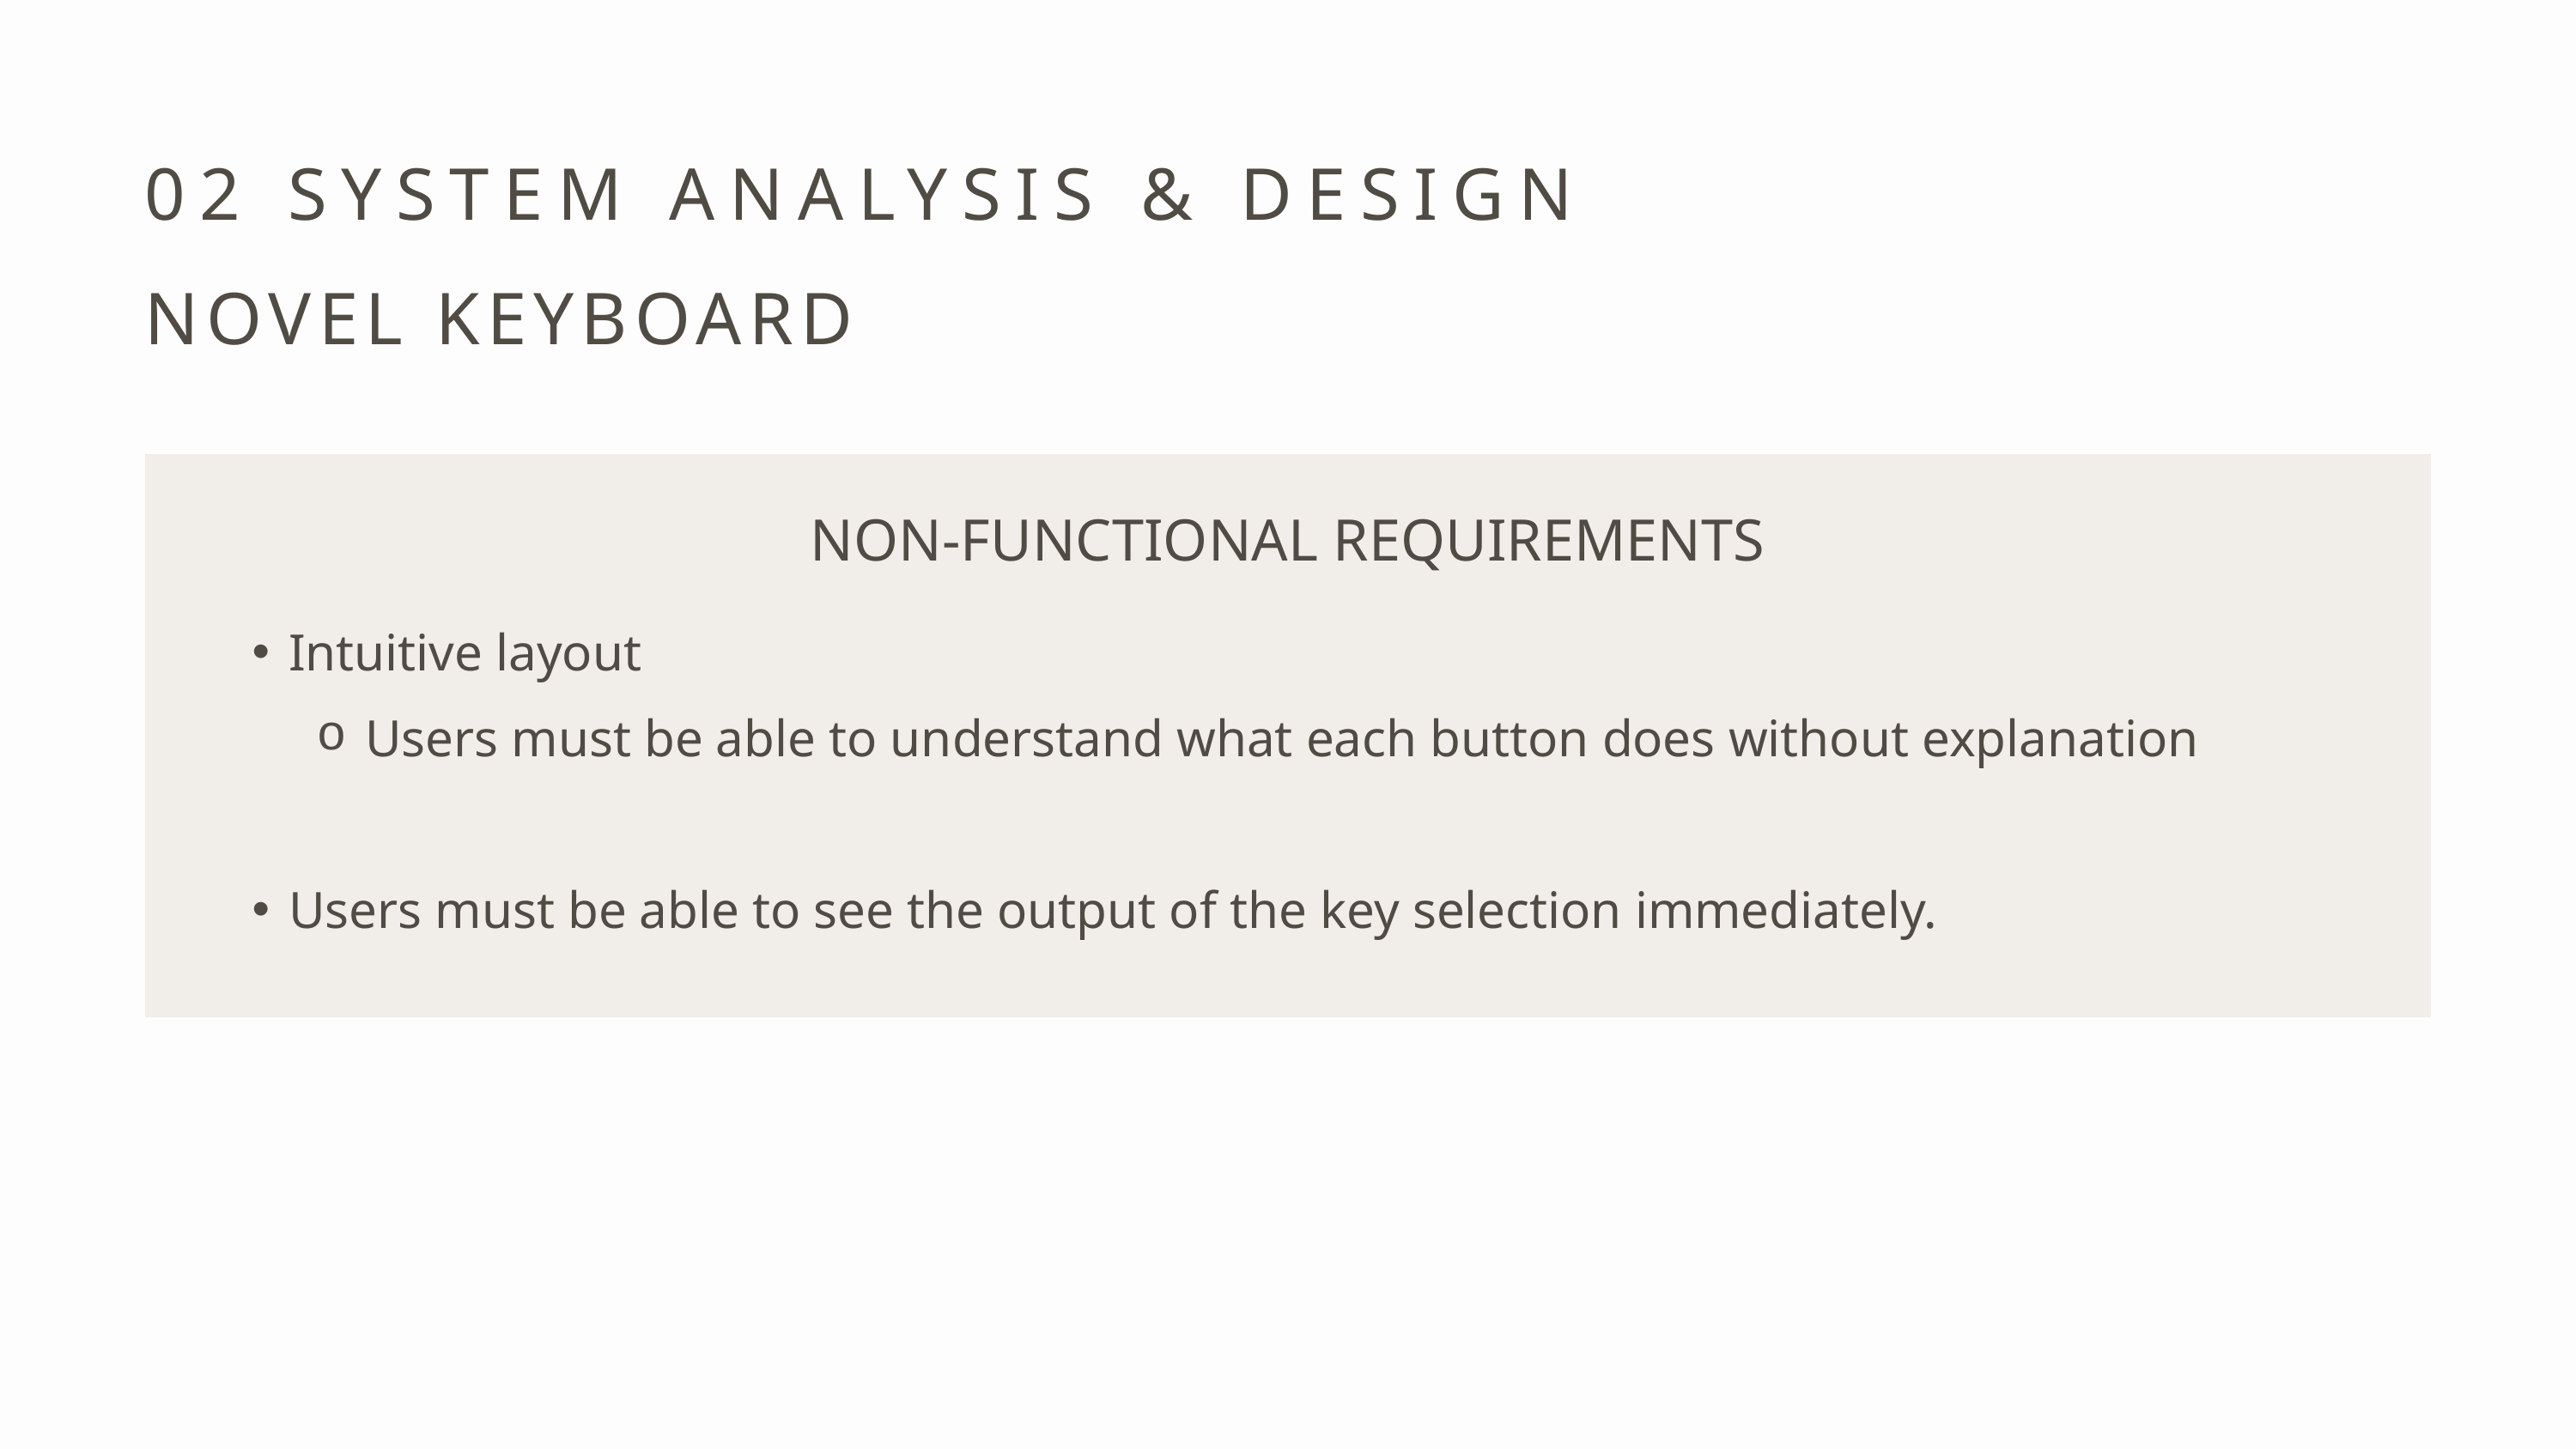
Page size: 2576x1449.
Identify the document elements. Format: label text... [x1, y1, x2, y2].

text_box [144, 453, 2432, 1017]
text_box 02 SYSTEM ANALYSIS & DESIGN [144, 134, 1686, 234]
text_box NOVEL KEYBOARD [144, 258, 2432, 359]
